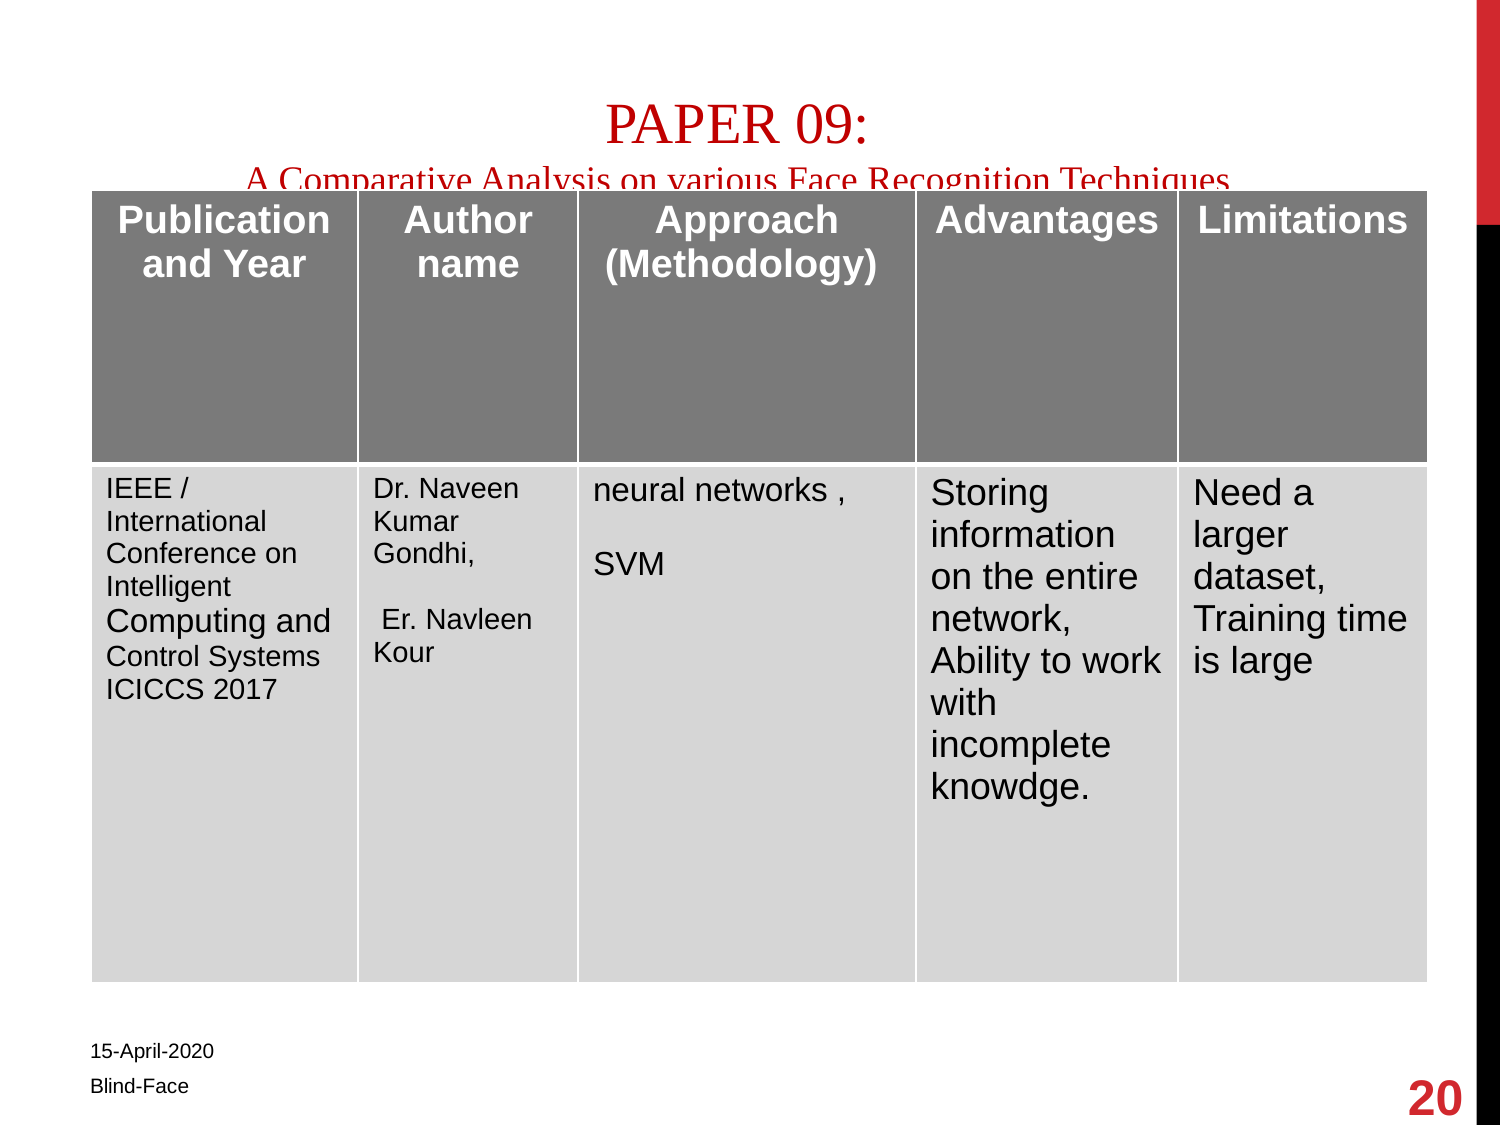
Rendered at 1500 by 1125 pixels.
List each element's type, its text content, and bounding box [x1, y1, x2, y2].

slide_number 15-April-2020 [75, 1012, 638, 1063]
table_header Publication and Year [92, 191, 357, 462]
title PAPER 09: A Comparative Analysis on various Face Recognition Techniques [12, 188, 1463, 253]
table_cell Need a larger dataset, Training time is large [1179, 467, 1427, 982]
table_header Advantages [917, 191, 1177, 462]
table_header Approach (Methodology) [579, 191, 915, 462]
table_header Author name [359, 191, 577, 462]
table_cell IEEE / International Conference on Intelligent Computing and Control Systems ICICCS 2017 [92, 467, 357, 982]
table_header Limitations [1179, 191, 1427, 462]
table_cell Storing information on the entire network, Ability to work with incomplete knowdge. [917, 467, 1177, 982]
slide_number 20 [1392, 987, 1481, 1125]
footer Blind-Face [75, 1065, 638, 1112]
table_cell Dr. Naveen Kumar Gondhi, Er. Navleen Kour [359, 467, 577, 982]
table_cell neural networks , SVM [579, 467, 915, 982]
